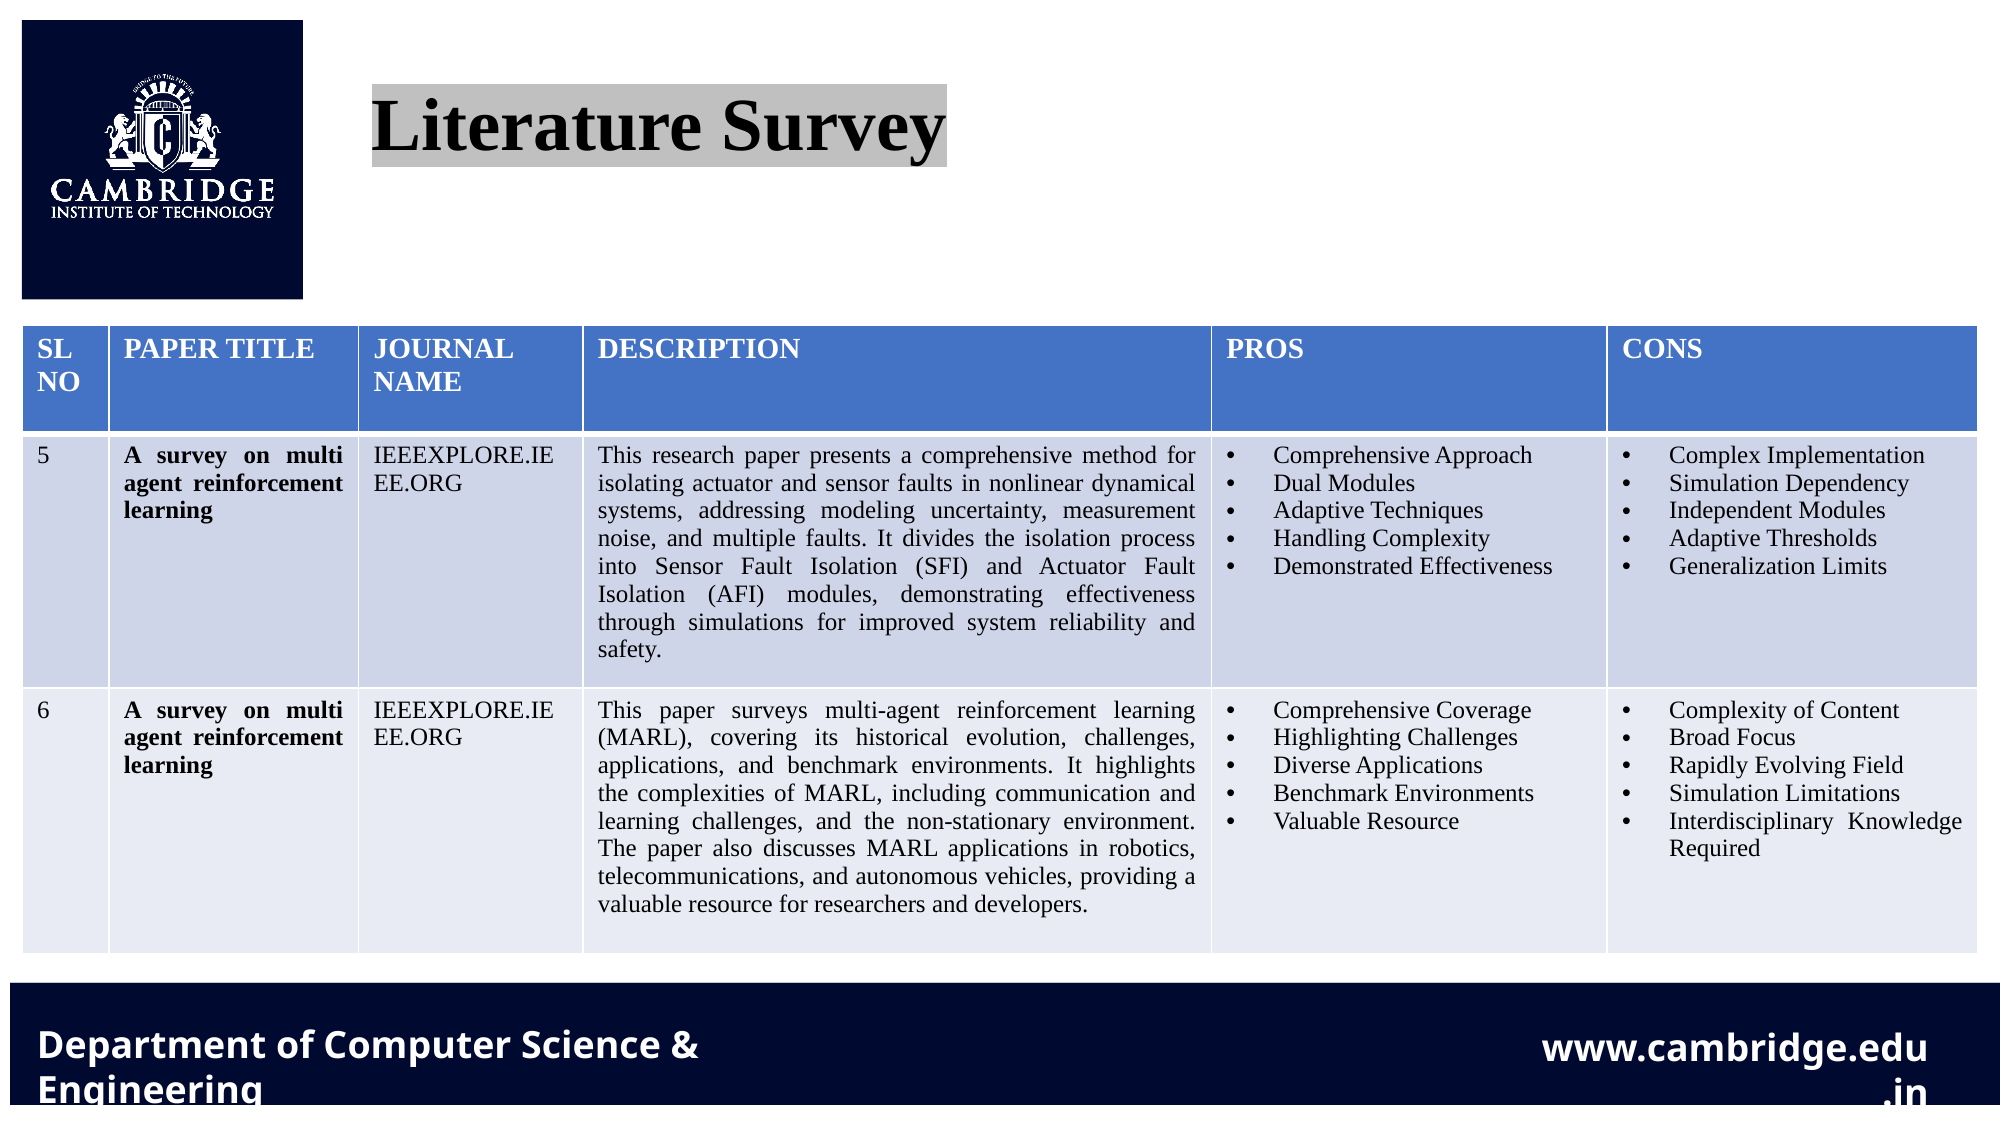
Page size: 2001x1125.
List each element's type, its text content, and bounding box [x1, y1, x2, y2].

table_cell Complexity of Content Broad Focus Rapidly Evolving Field Simulation Limitations Interdisciplinary Knowledge Required [1608, 689, 1977, 953]
table_cell 6 [23, 689, 108, 953]
text_box Literature Survey [356, 67, 1357, 173]
table_header DESCRIPTION [584, 326, 1211, 431]
table_header SL NO [23, 326, 108, 431]
table_header CONS [1608, 326, 1977, 431]
table_cell A survey on multi agent reinforcement learning [110, 689, 358, 953]
table_header PAPER TITLE [110, 326, 358, 431]
table_header PROS [1212, 326, 1606, 431]
table_cell A survey on multi agent reinforcement learning [110, 437, 358, 687]
table_cell IEEEXPLORE.IEEE.ORG [359, 437, 582, 687]
table_cell Complex Implementation Simulation Dependency Independent Modules Adaptive Thresholds Generalization Limits [1608, 437, 1977, 687]
table_header JOURNAL NAME [359, 326, 582, 431]
table_cell This research paper presents a comprehensive method for isolating actuator and sensor faults in nonlinear dynamical systems, addressing modeling uncertainty, measurement noise, and multiple faults. It divides the isolation process into Sensor Fault Isolation (SFI) and Actuator Fault Isolation (AFI) modules, demonstrating effectiveness through simulations for improved system reliability and safety. [584, 437, 1211, 687]
table_cell This paper surveys multi-agent reinforcement learning (MARL), covering its historical evolution, challenges, applications, and benchmark environments. It highlights the complexities of MARL, including communication and learning challenges, and the non-stationary environment. The paper also discusses MARL applications in robotics, telecommunications, and autonomous vehicles, providing a valuable resource for researchers and developers. [584, 689, 1211, 953]
picture [51, 74, 274, 218]
table_cell Comprehensive Approach Dual Modules Adaptive Techniques Handling Complexity Demonstrated Effectiveness [1212, 437, 1606, 687]
table_cell 5 [23, 437, 108, 687]
table_cell IEEEXPLORE.IEEE.ORG [359, 689, 582, 953]
table_cell Comprehensive Coverage Highlighting Challenges Diverse Applications Benchmark Environments Valuable Resource [1212, 689, 1606, 953]
